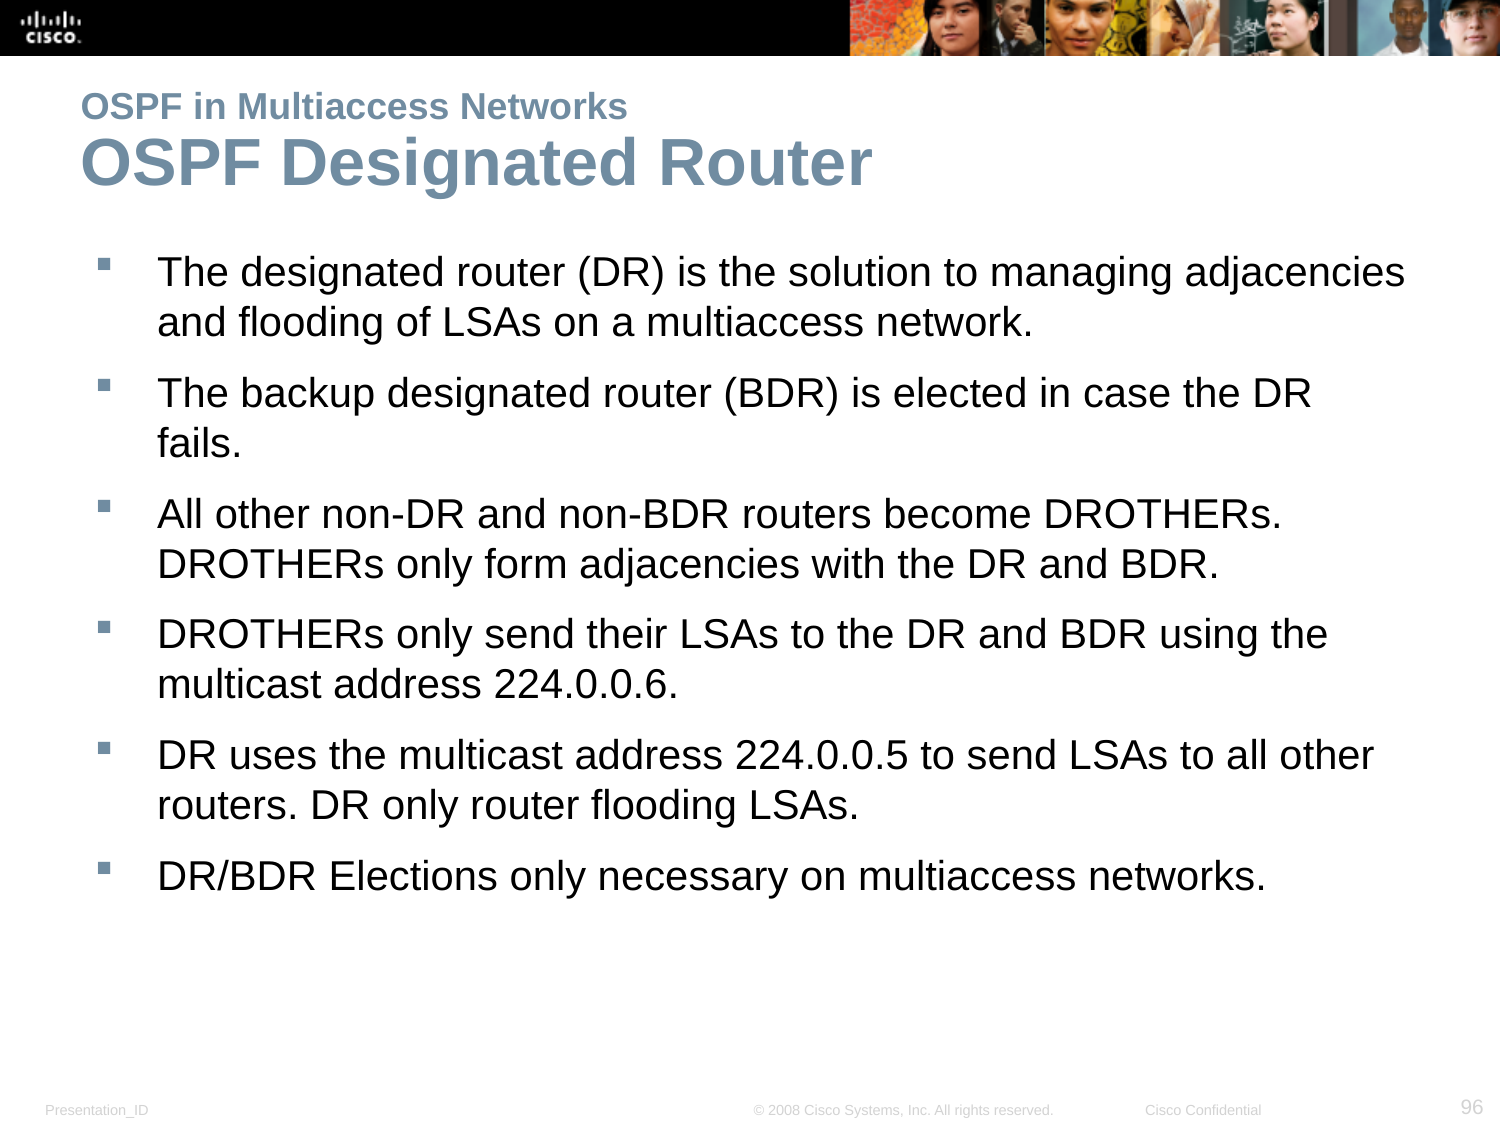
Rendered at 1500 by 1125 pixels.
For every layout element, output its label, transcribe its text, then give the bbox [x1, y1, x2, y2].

title OSPF in Multiaccess Networks OSPF Designated Router [66, 68, 1404, 207]
picture [0, 0, 1500, 56]
list The designated router (DR) is the solution to managing adjacencies and flooding of LSAs on a multiaccess network. The backup designated router (BDR) is elected in case the DR fails. All other non-DR and non-BDR routers become DROTHERs. DROTHERs only form adjacencies with the DR and BDR. DROTHERs only send their LSAs to the DR and BDR using the multicast address 224.0.0.6. DR uses the multicast address 224.0.0.5 to send LSAs to all other routers. DR only router flooding LSAs. DR/BDR Elections only necessary on multiaccess networks. [80, 237, 1421, 1084]
